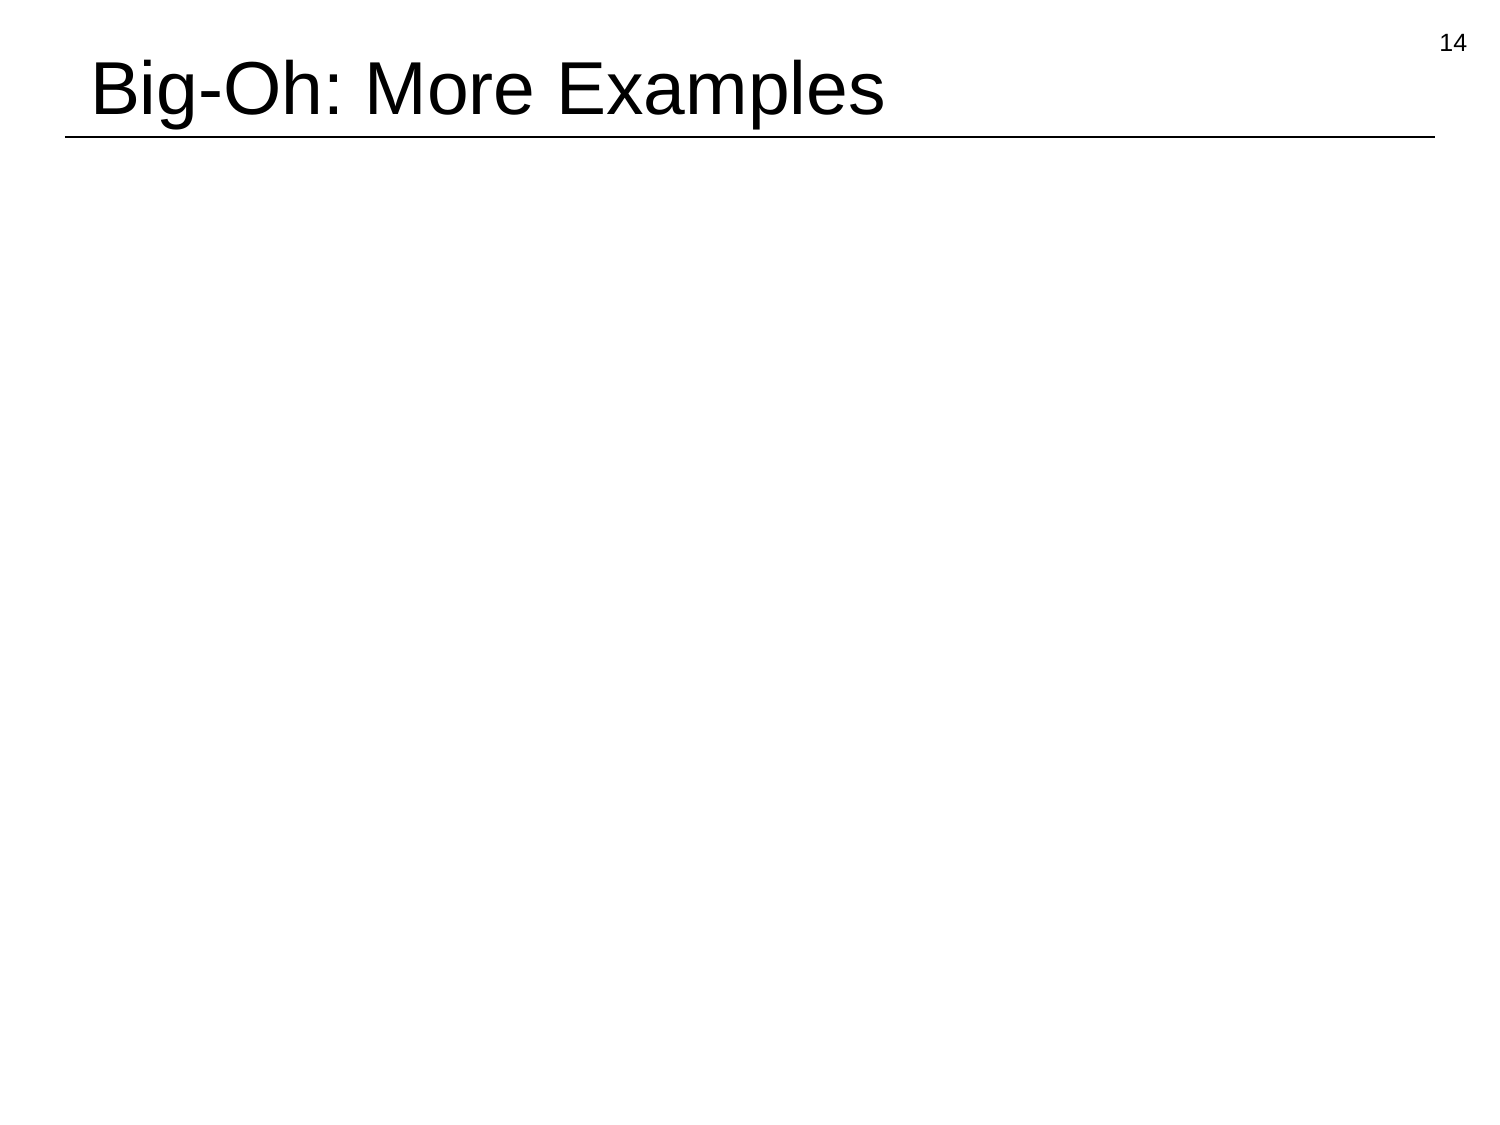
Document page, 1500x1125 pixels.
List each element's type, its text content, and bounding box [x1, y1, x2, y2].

title Big-Oh: More Examples [75, 20, 1425, 138]
slide_number 14 [1131, 18, 1483, 62]
